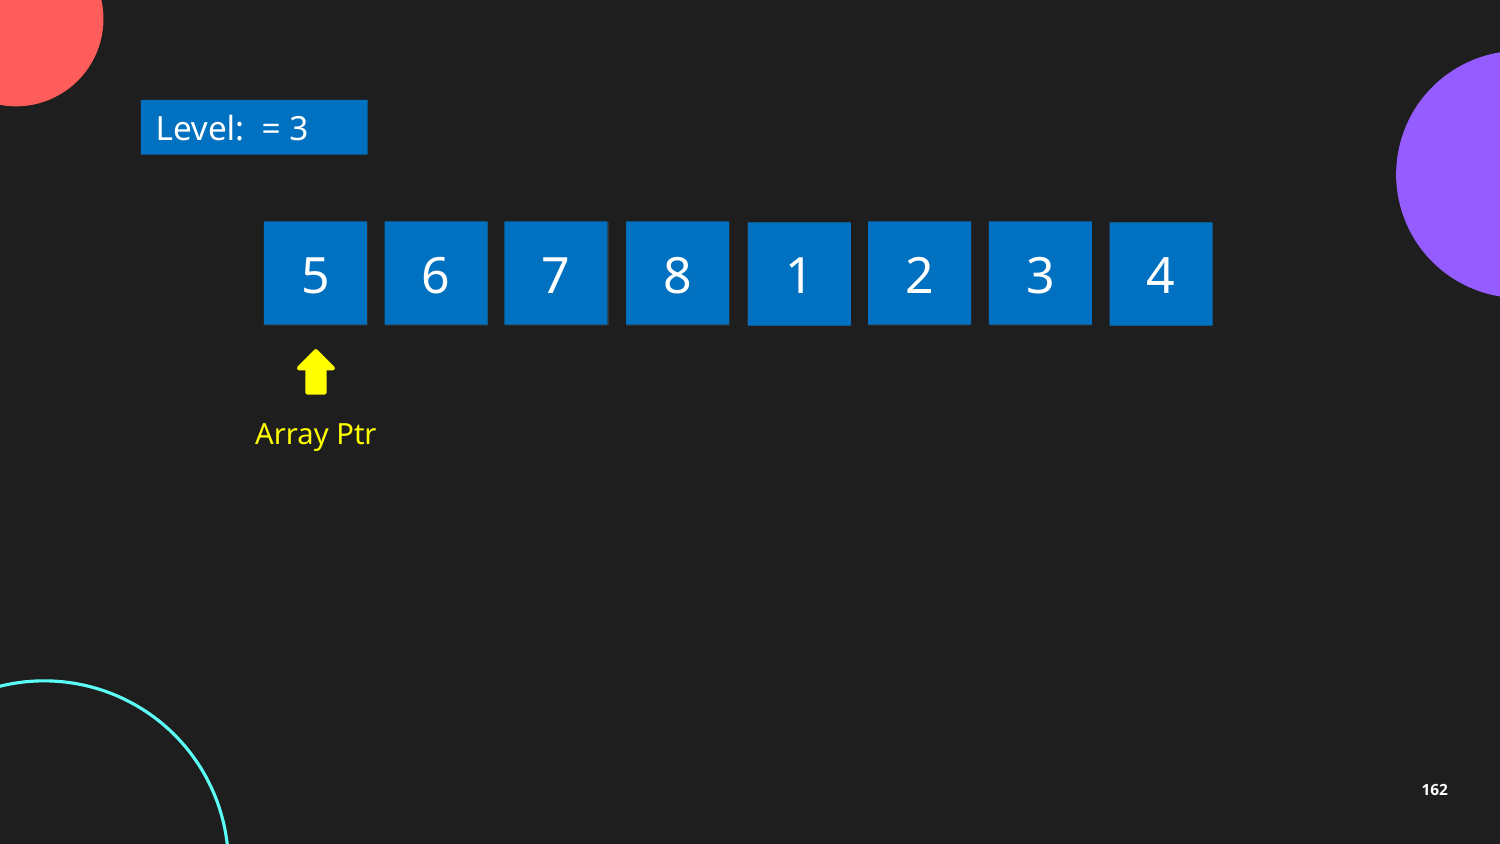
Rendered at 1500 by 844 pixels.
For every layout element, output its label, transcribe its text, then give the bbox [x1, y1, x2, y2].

slide_number 162 [1389, 764, 1480, 816]
text_box 2 [866, 219, 973, 327]
text_box [297, 349, 335, 395]
text_box 5 [262, 219, 369, 327]
text_box 3 [987, 219, 1094, 327]
text_box Array Ptr [229, 408, 402, 458]
text_box 7 [502, 219, 609, 327]
text_box 6 [382, 219, 490, 327]
text_box 4 [1107, 220, 1215, 328]
text_box 8 [624, 219, 731, 327]
text_box 1 [746, 220, 853, 328]
